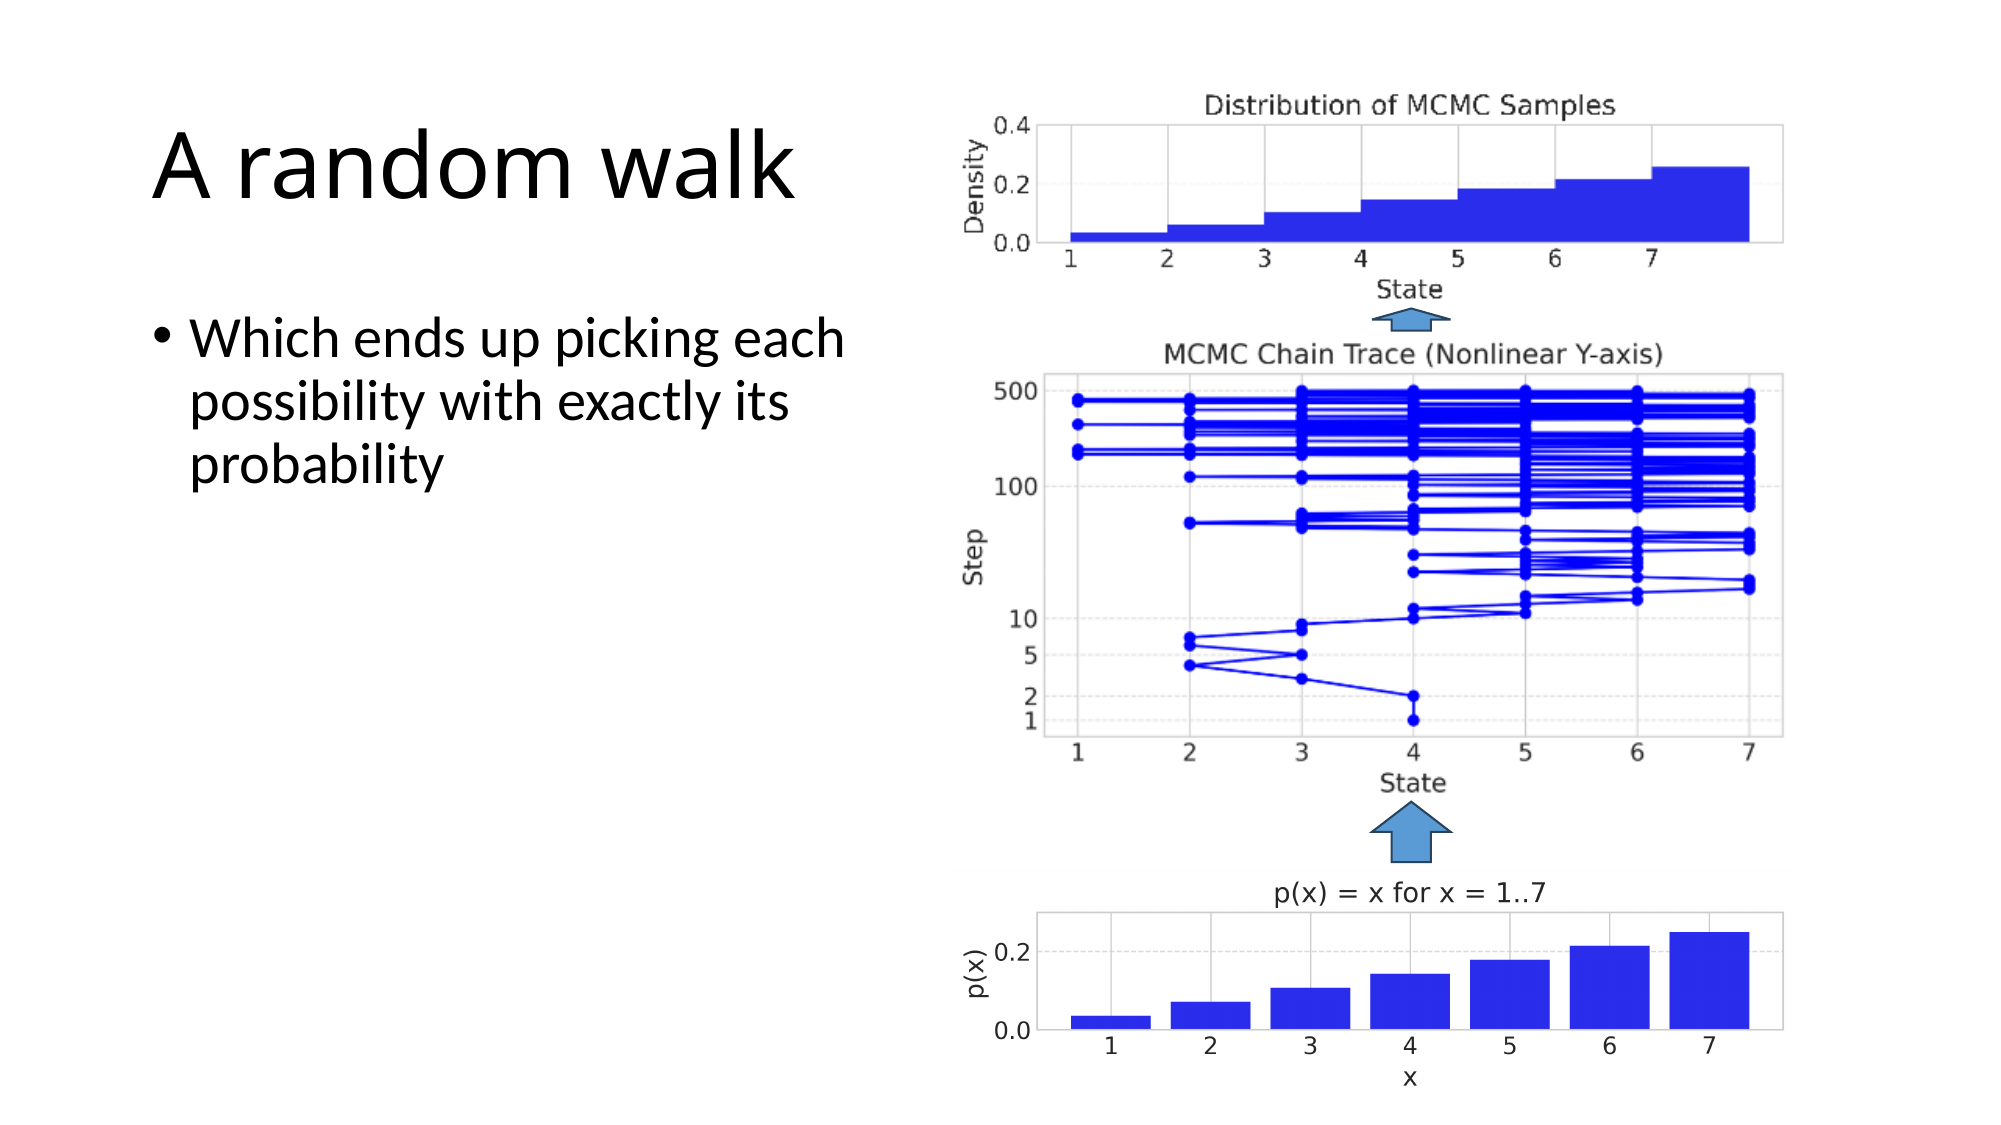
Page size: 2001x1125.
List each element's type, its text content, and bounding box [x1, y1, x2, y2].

picture [948, 331, 1795, 810]
title A random walk [137, 59, 1863, 278]
picture [948, 869, 1795, 1103]
text_box [1371, 316, 1451, 331]
list Which ends up picking each possibility with exactly its probability [137, 299, 896, 1014]
picture [948, 82, 1795, 316]
text_box [1368, 810, 1454, 864]
